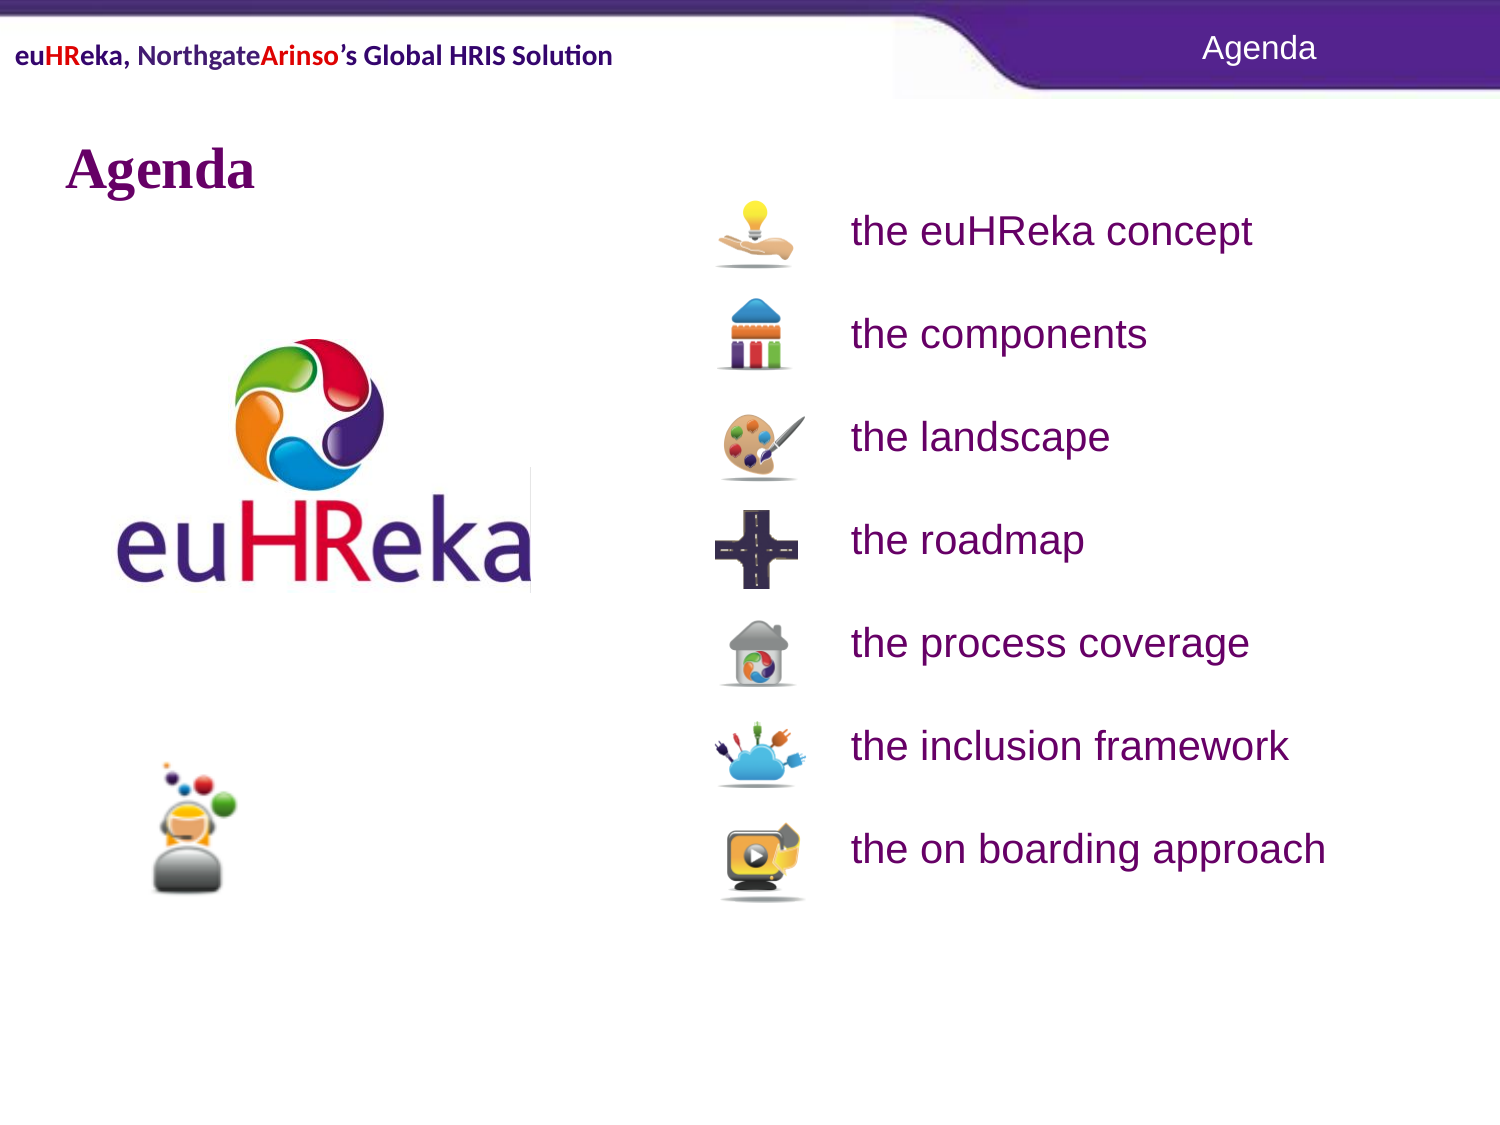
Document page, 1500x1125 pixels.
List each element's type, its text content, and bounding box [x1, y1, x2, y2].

text_box Agenda [50, 123, 272, 208]
picture [713, 715, 808, 790]
title euHReka, NorthgateArinso’s Global HRIS Solution [0, 28, 908, 93]
picture [719, 612, 800, 688]
picture [725, 818, 802, 893]
picture [713, 199, 796, 271]
picture [720, 895, 808, 903]
picture [0, 0, 1500, 99]
picture [124, 748, 266, 909]
picture [713, 407, 807, 483]
picture [717, 292, 796, 374]
picture [111, 339, 531, 593]
